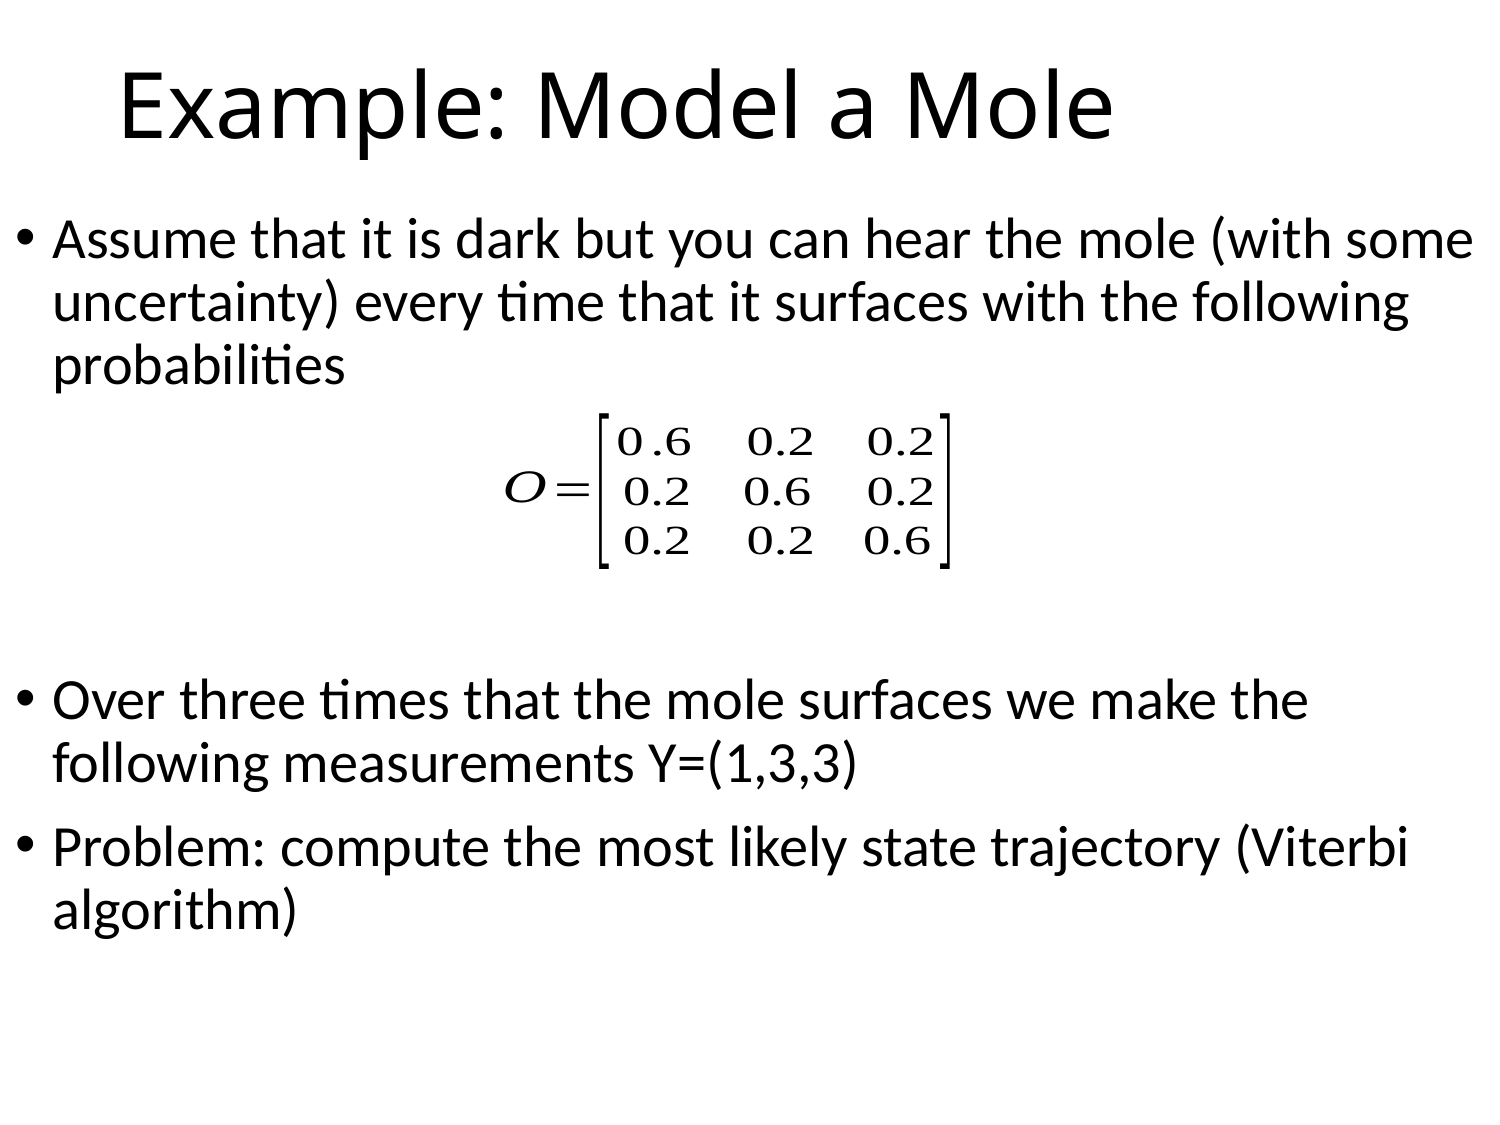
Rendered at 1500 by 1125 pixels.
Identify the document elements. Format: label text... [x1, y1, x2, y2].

list Assume that it is dark but you can hear the mole (with some uncertainty) every time that it surfaces with the following probabilities Over three times that the mole surfaces we make the following measurements Y=(1,3,3) Problem: compute the most likely state trajectory (Viterbi algorithm) [0, 200, 1500, 1014]
title Example: Model a Mole [101, 0, 1396, 218]
